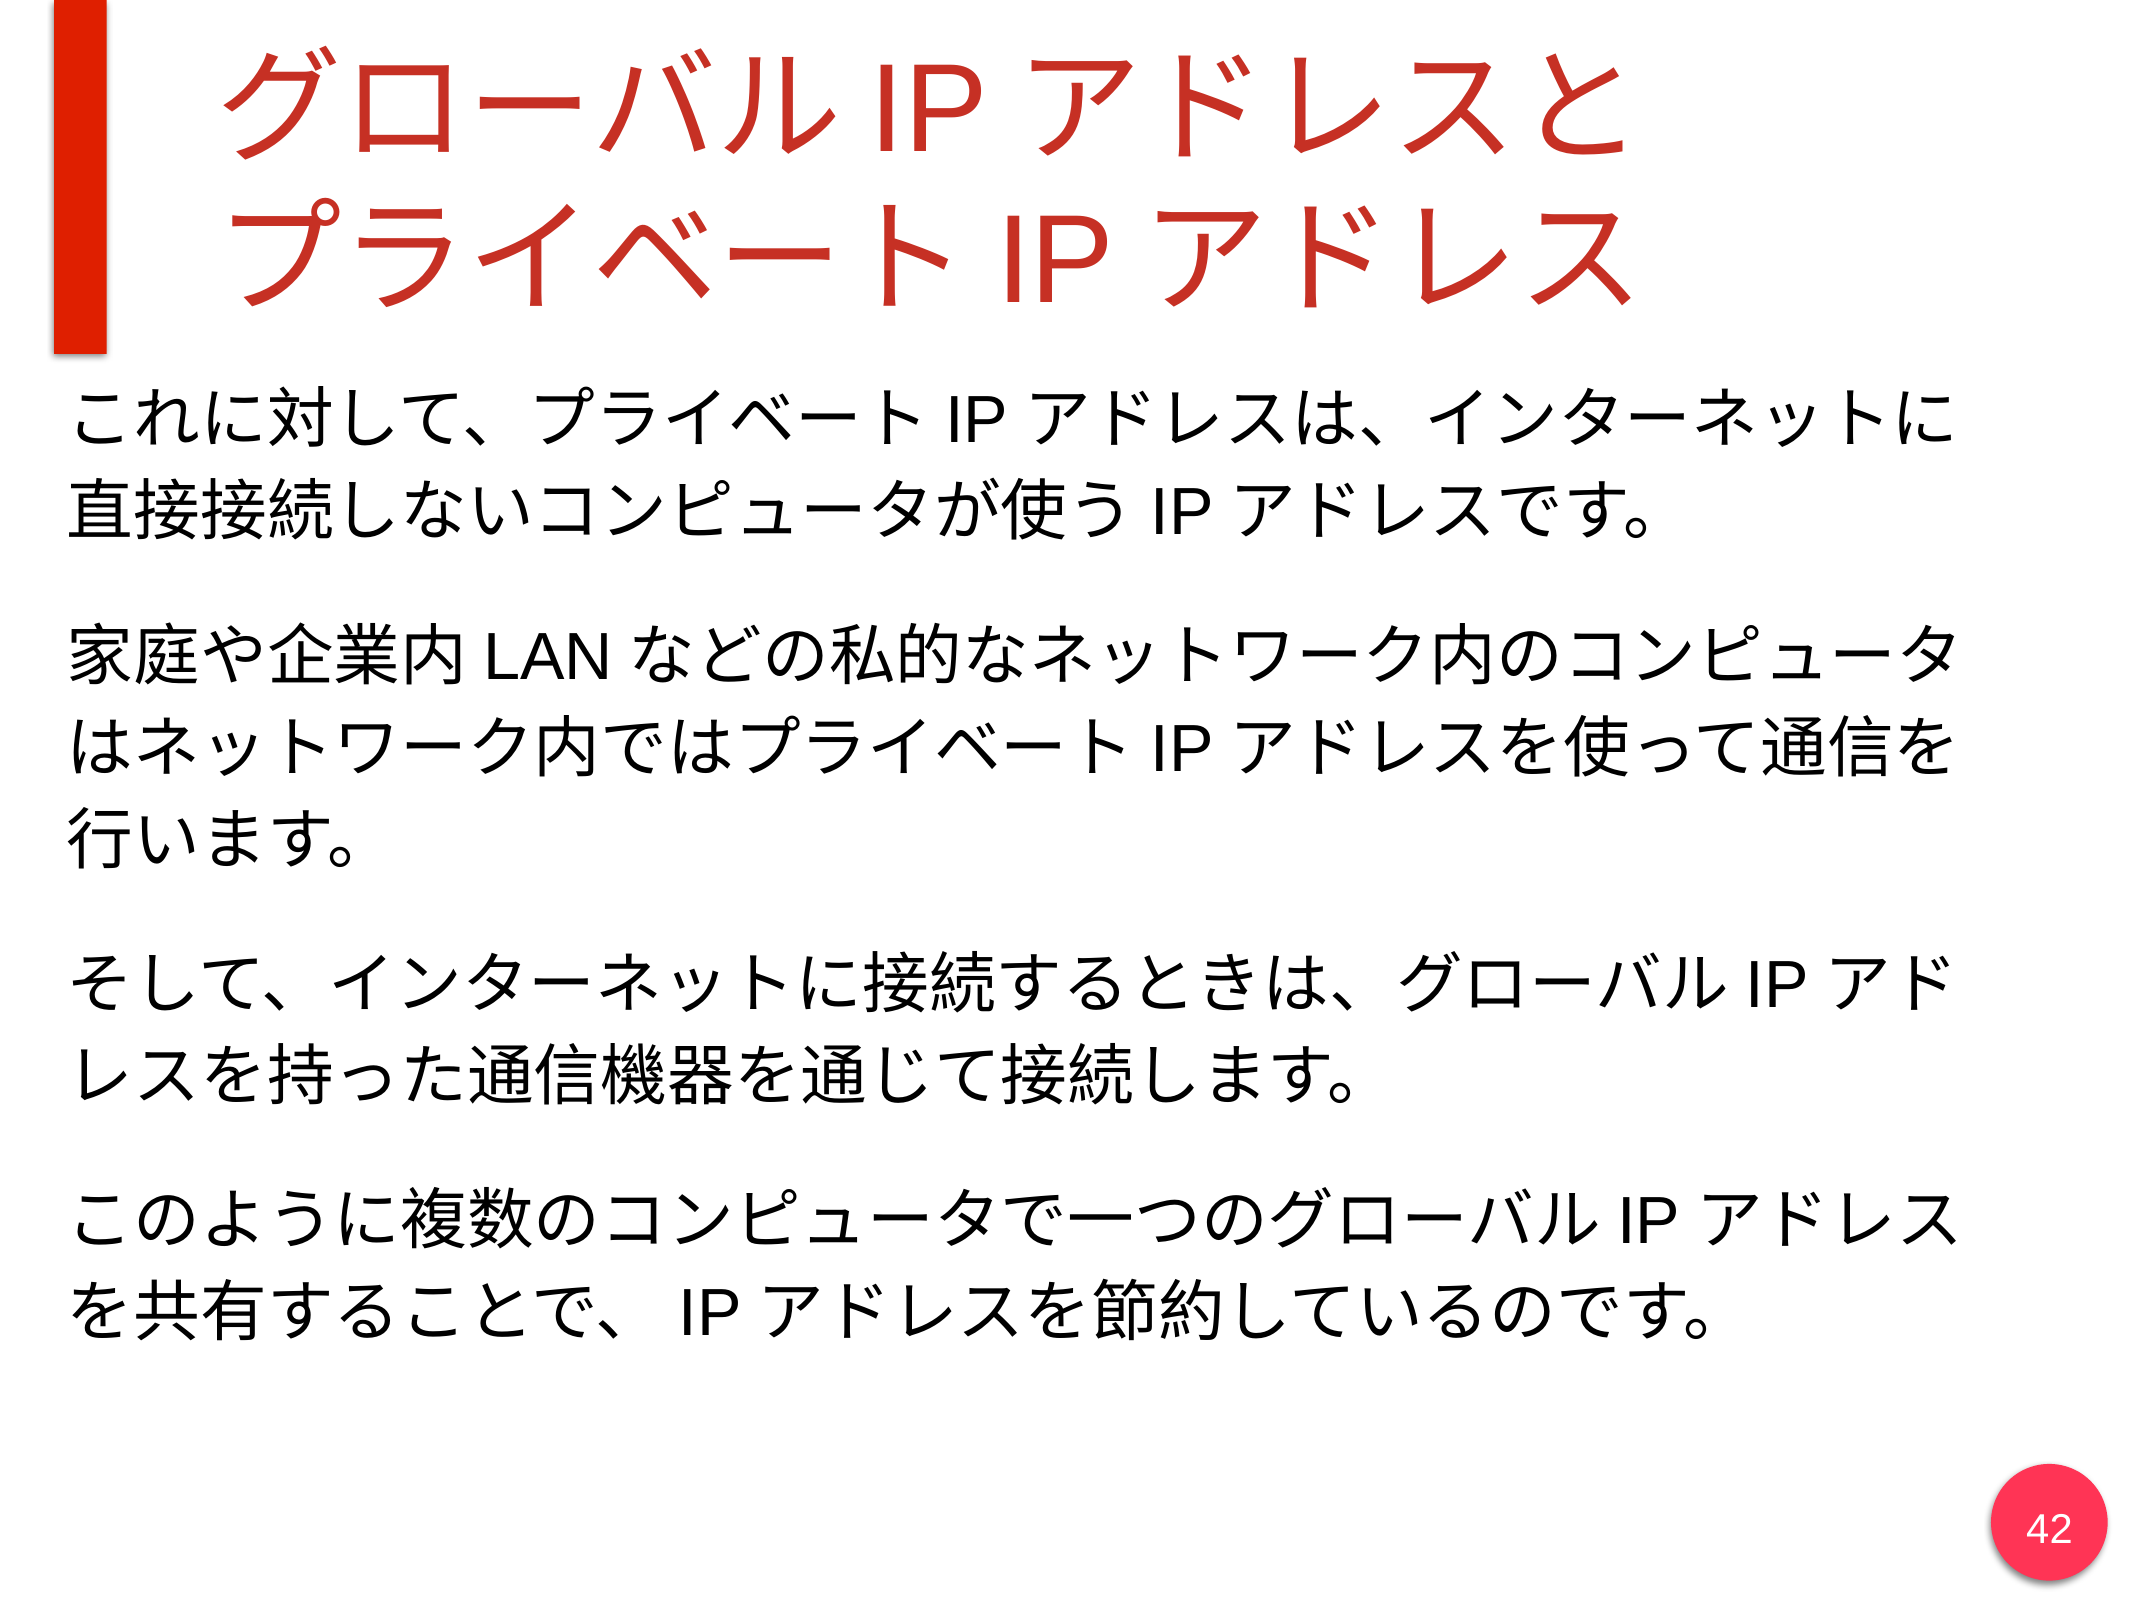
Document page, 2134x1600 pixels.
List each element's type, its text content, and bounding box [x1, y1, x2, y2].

text_box これに対して、プライベートIPアドレスは、インターネットに直接接続しないコンピュータが使うIPアドレスです。 家庭や企業内LANなどの私的なネットワーク内のコンピュータはネットワーク内ではプライベートIPアドレスを使って通信を行います。 そして、インターネットに接続するときは、グローバルIPアドレスを持った通信機器を通じて接続します。 このように複数のコンピュータで一つのグローバルIPアドレスを共有することで、IPアドレスを節約しているのです。 [58, 355, 1980, 1473]
slide_number 42 [2012, 1493, 2087, 1600]
title グローバルIPアドレスと プライベートIPアドレス [208, 18, 2030, 336]
